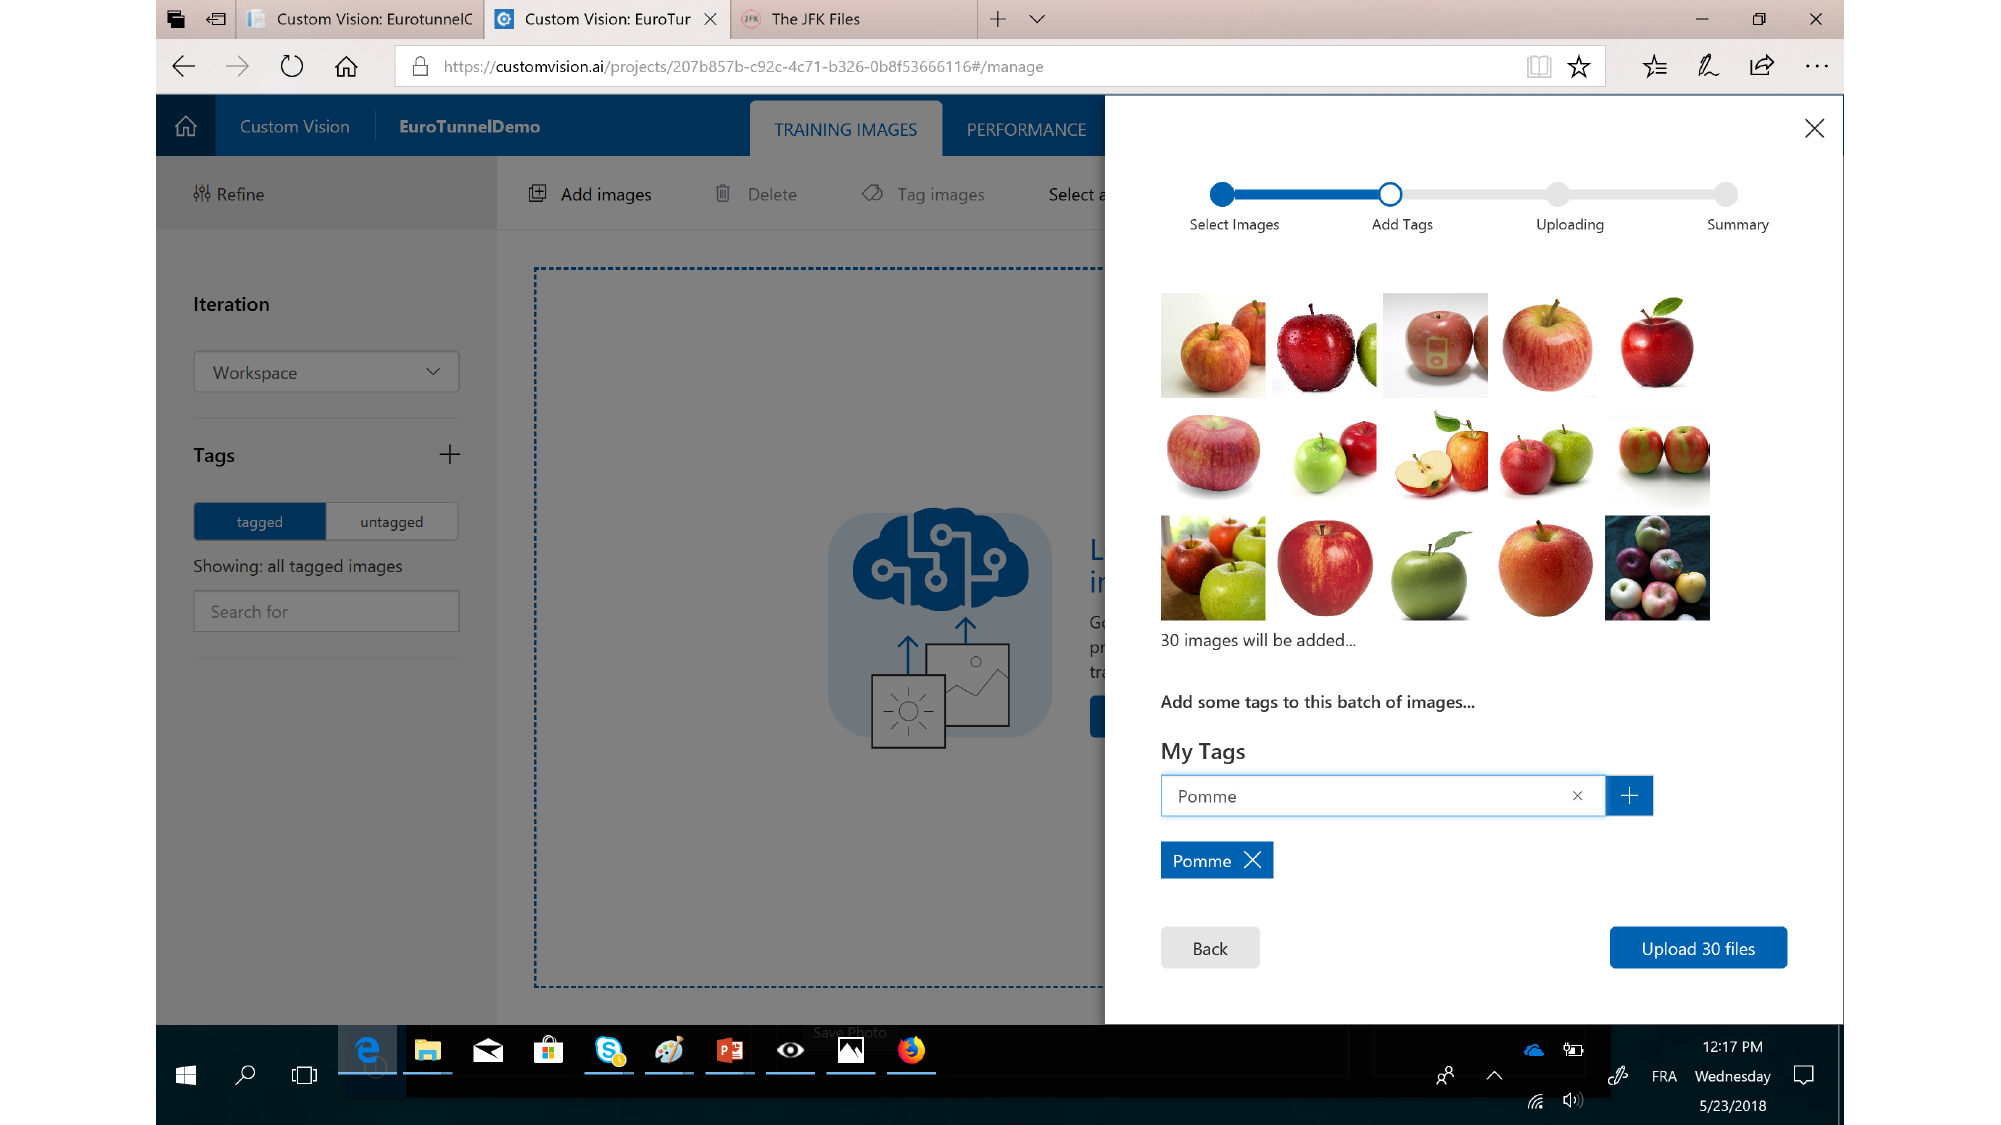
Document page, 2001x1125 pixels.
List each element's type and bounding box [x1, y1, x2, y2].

picture [156, 0, 1844, 1125]
